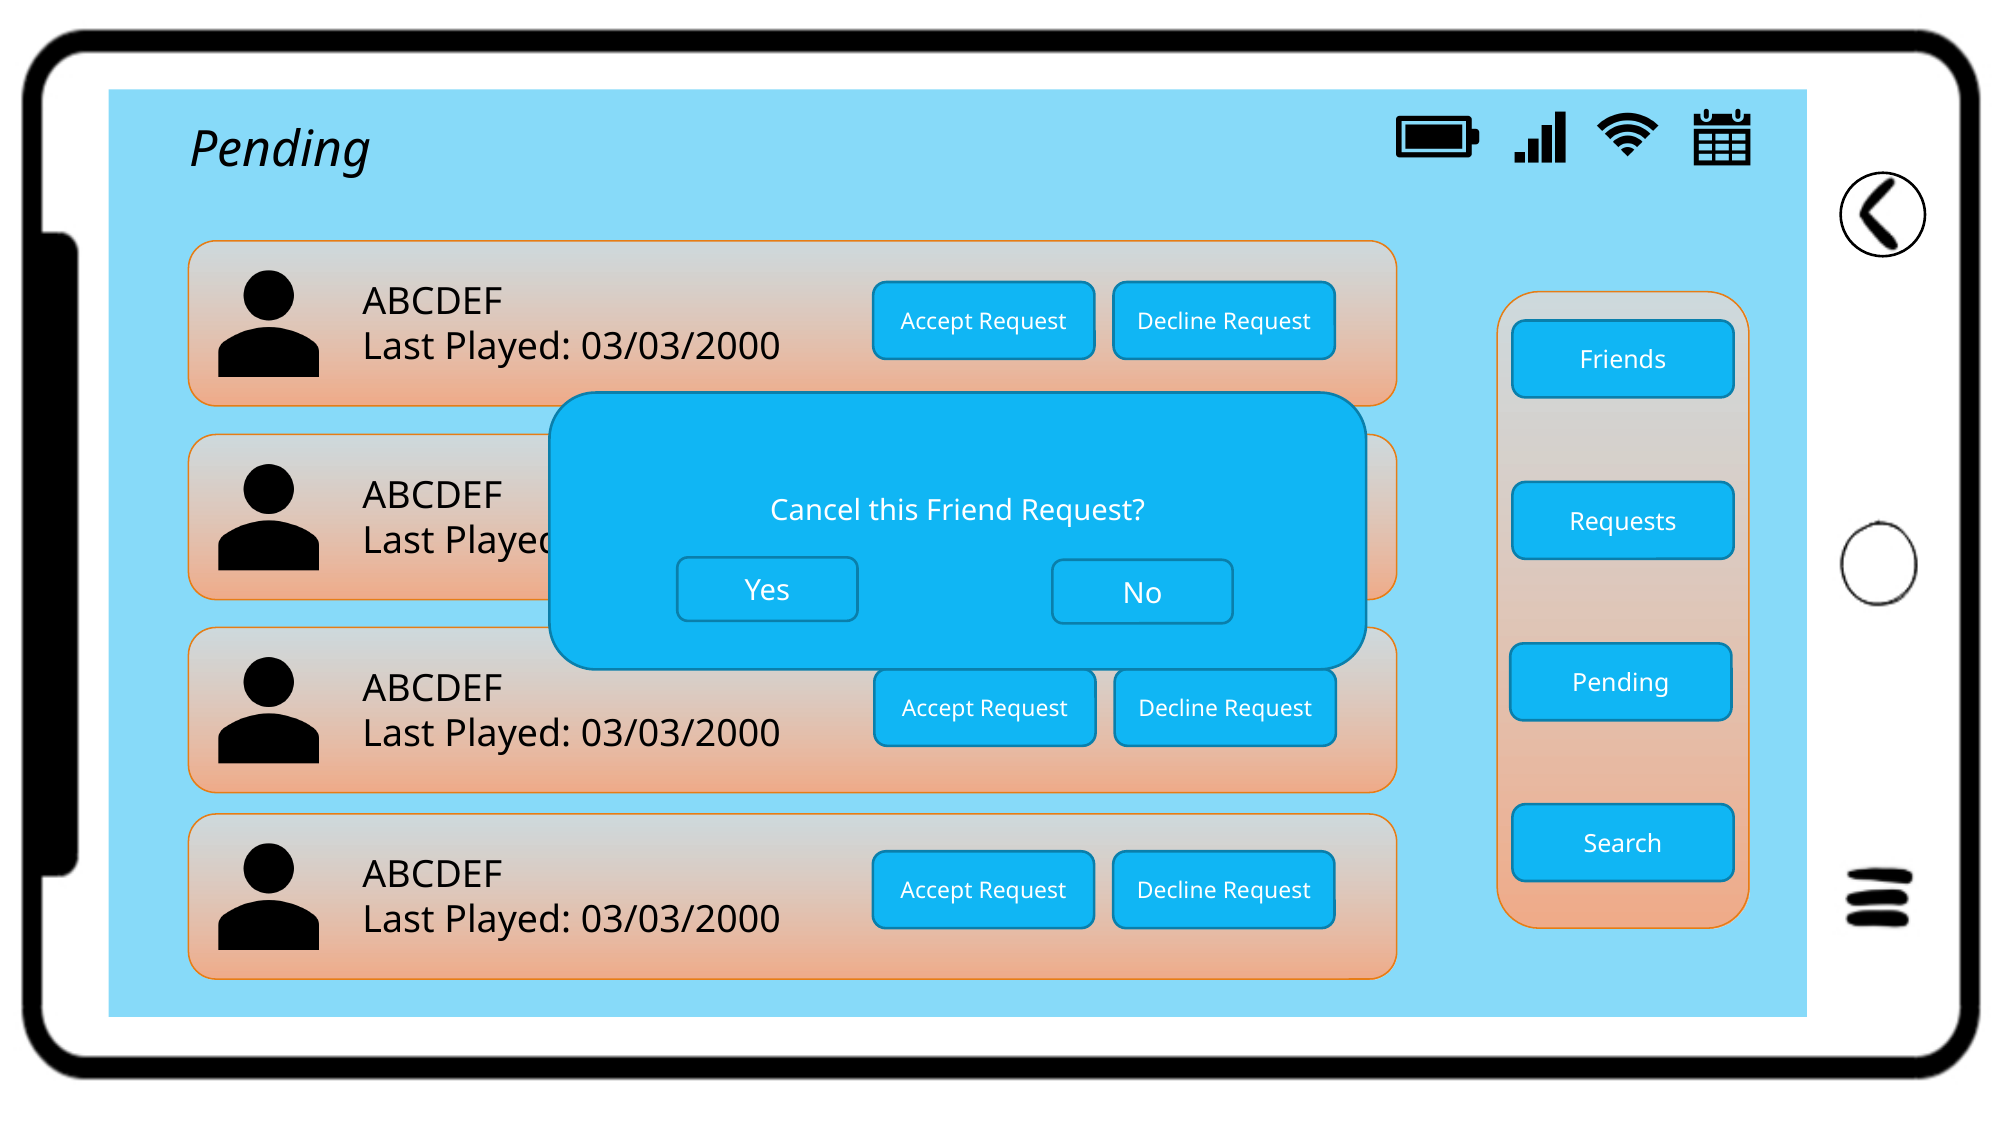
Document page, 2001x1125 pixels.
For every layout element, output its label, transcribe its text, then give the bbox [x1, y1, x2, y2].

text_box [108, 89, 1807, 1017]
text_box Accept Request [871, 280, 1096, 361]
text_box Requests [1511, 480, 1735, 561]
text_box Yes [675, 556, 859, 623]
text_box ABCDEF Last Played: 03/03/2000 [347, 656, 811, 762]
text_box Accept Request [873, 671, 1097, 748]
text_box ABCDEF Last Played: 03/03/2000 [347, 269, 811, 375]
picture [0, 0, 2001, 1125]
text_box [187, 639, 192, 781]
text_box Pending [1508, 642, 1733, 722]
text_box [187, 253, 192, 394]
text_box [196, 433, 548, 601]
text_box Search [1511, 802, 1735, 883]
text_box [187, 447, 192, 588]
text_box [196, 626, 1398, 794]
text_box [1368, 433, 1398, 601]
text_box No [1051, 558, 1234, 625]
text_box [1496, 290, 1750, 929]
text_box Decline Request [1113, 670, 1338, 748]
text_box ABCDEF Last Played: 03/03/2000 [347, 842, 811, 948]
text_box Cancel this Friend Request? [548, 391, 1368, 671]
text_box Decline Request [1112, 280, 1337, 361]
text_box ABCDEF Last Played: 03/03/2000 [347, 463, 548, 569]
text_box [187, 826, 192, 967]
text_box Pending [174, 109, 430, 185]
text_box [196, 240, 1398, 407]
text_box Friends [1511, 319, 1735, 399]
text_box [1839, 171, 1927, 258]
text_box Decline Request [1111, 849, 1336, 930]
text_box [196, 813, 1398, 980]
text_box Accept Request [871, 849, 1096, 930]
